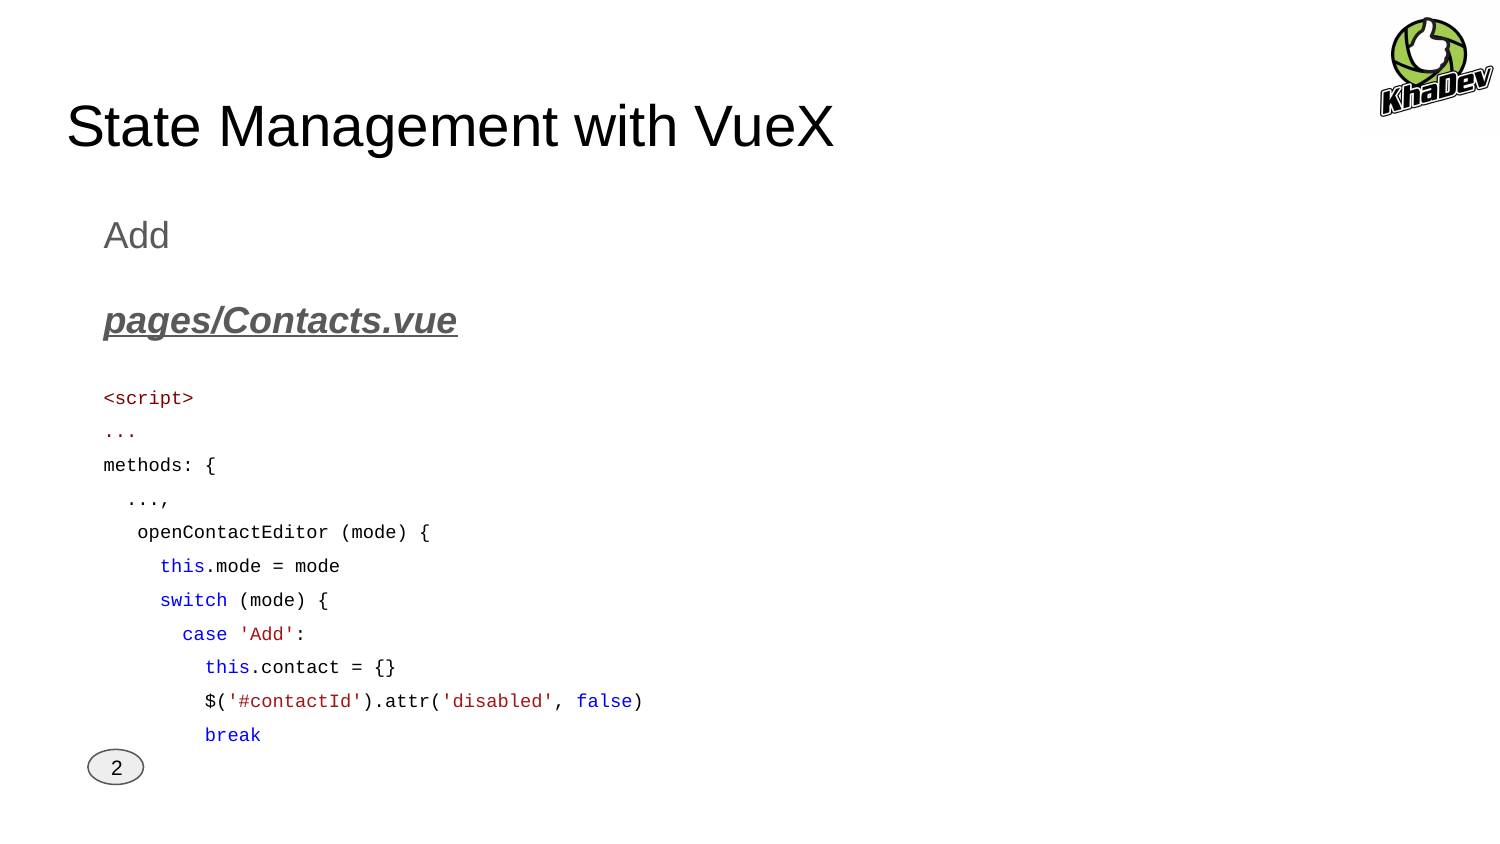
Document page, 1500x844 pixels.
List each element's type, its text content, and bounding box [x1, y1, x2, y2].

text_box 2 [87, 749, 144, 785]
title State Management with VueX [51, 72, 1449, 167]
picture [1360, 0, 1500, 130]
list Add pages/Contacts.vue <script> ... methods: { ..., openContactEditor (mode) { this.mode = mode switch (mode) { case 'Add': this.contact = {} $('#contactId').attr('disabled', false) break … [51, 189, 1449, 750]
